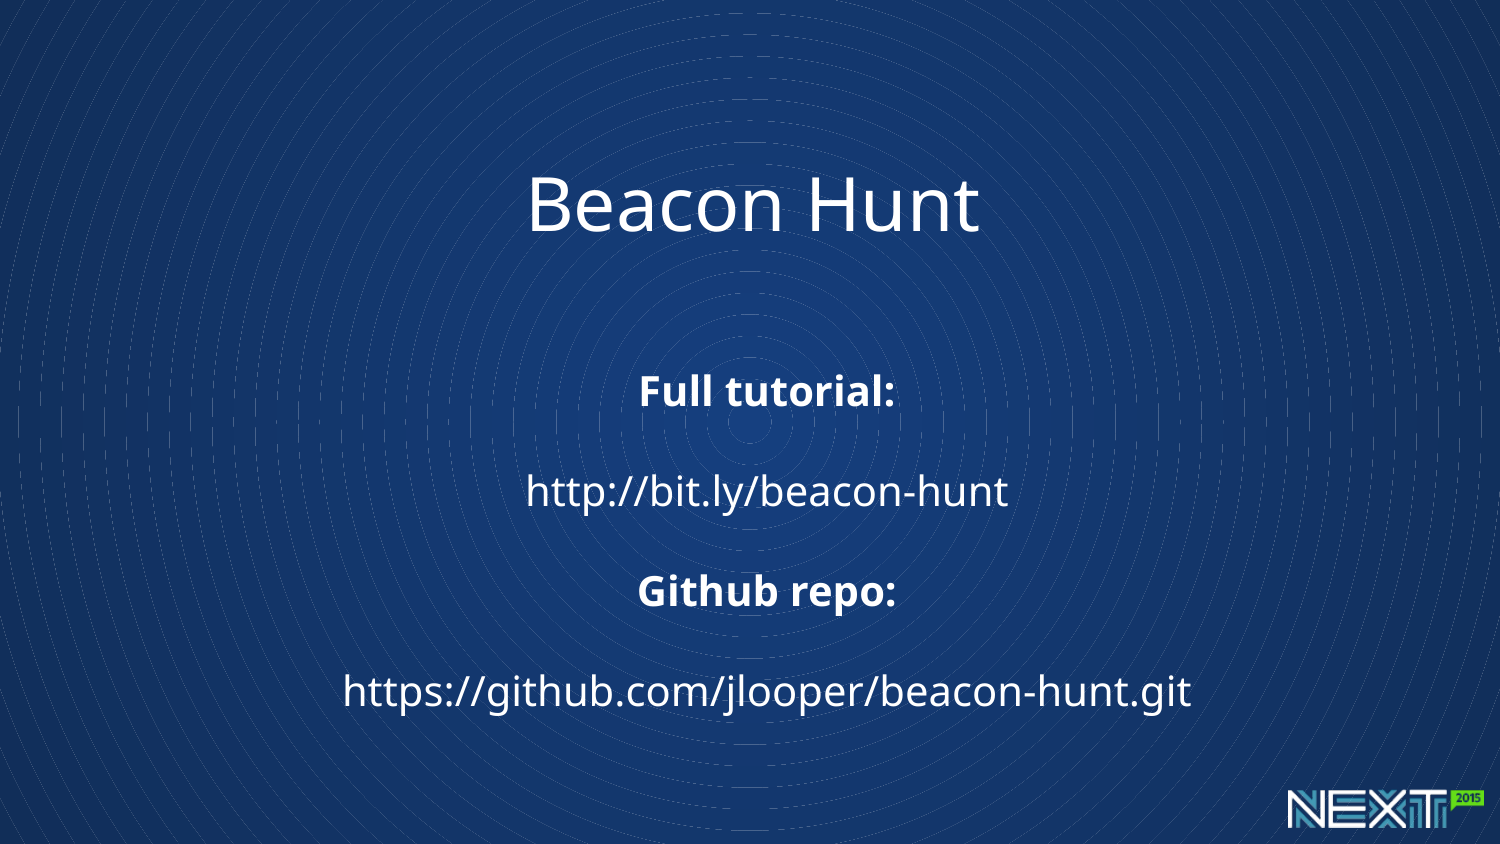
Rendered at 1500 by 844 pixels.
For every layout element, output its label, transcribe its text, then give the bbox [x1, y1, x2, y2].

picture [1288, 789, 1484, 828]
text_box Full tutorial: http://bit.ly/beacon-hunt Github repo: https://github.com/jlooper/beacon-hunt.git [327, 357, 1207, 722]
text_box Beacon Hunt [510, 149, 996, 254]
